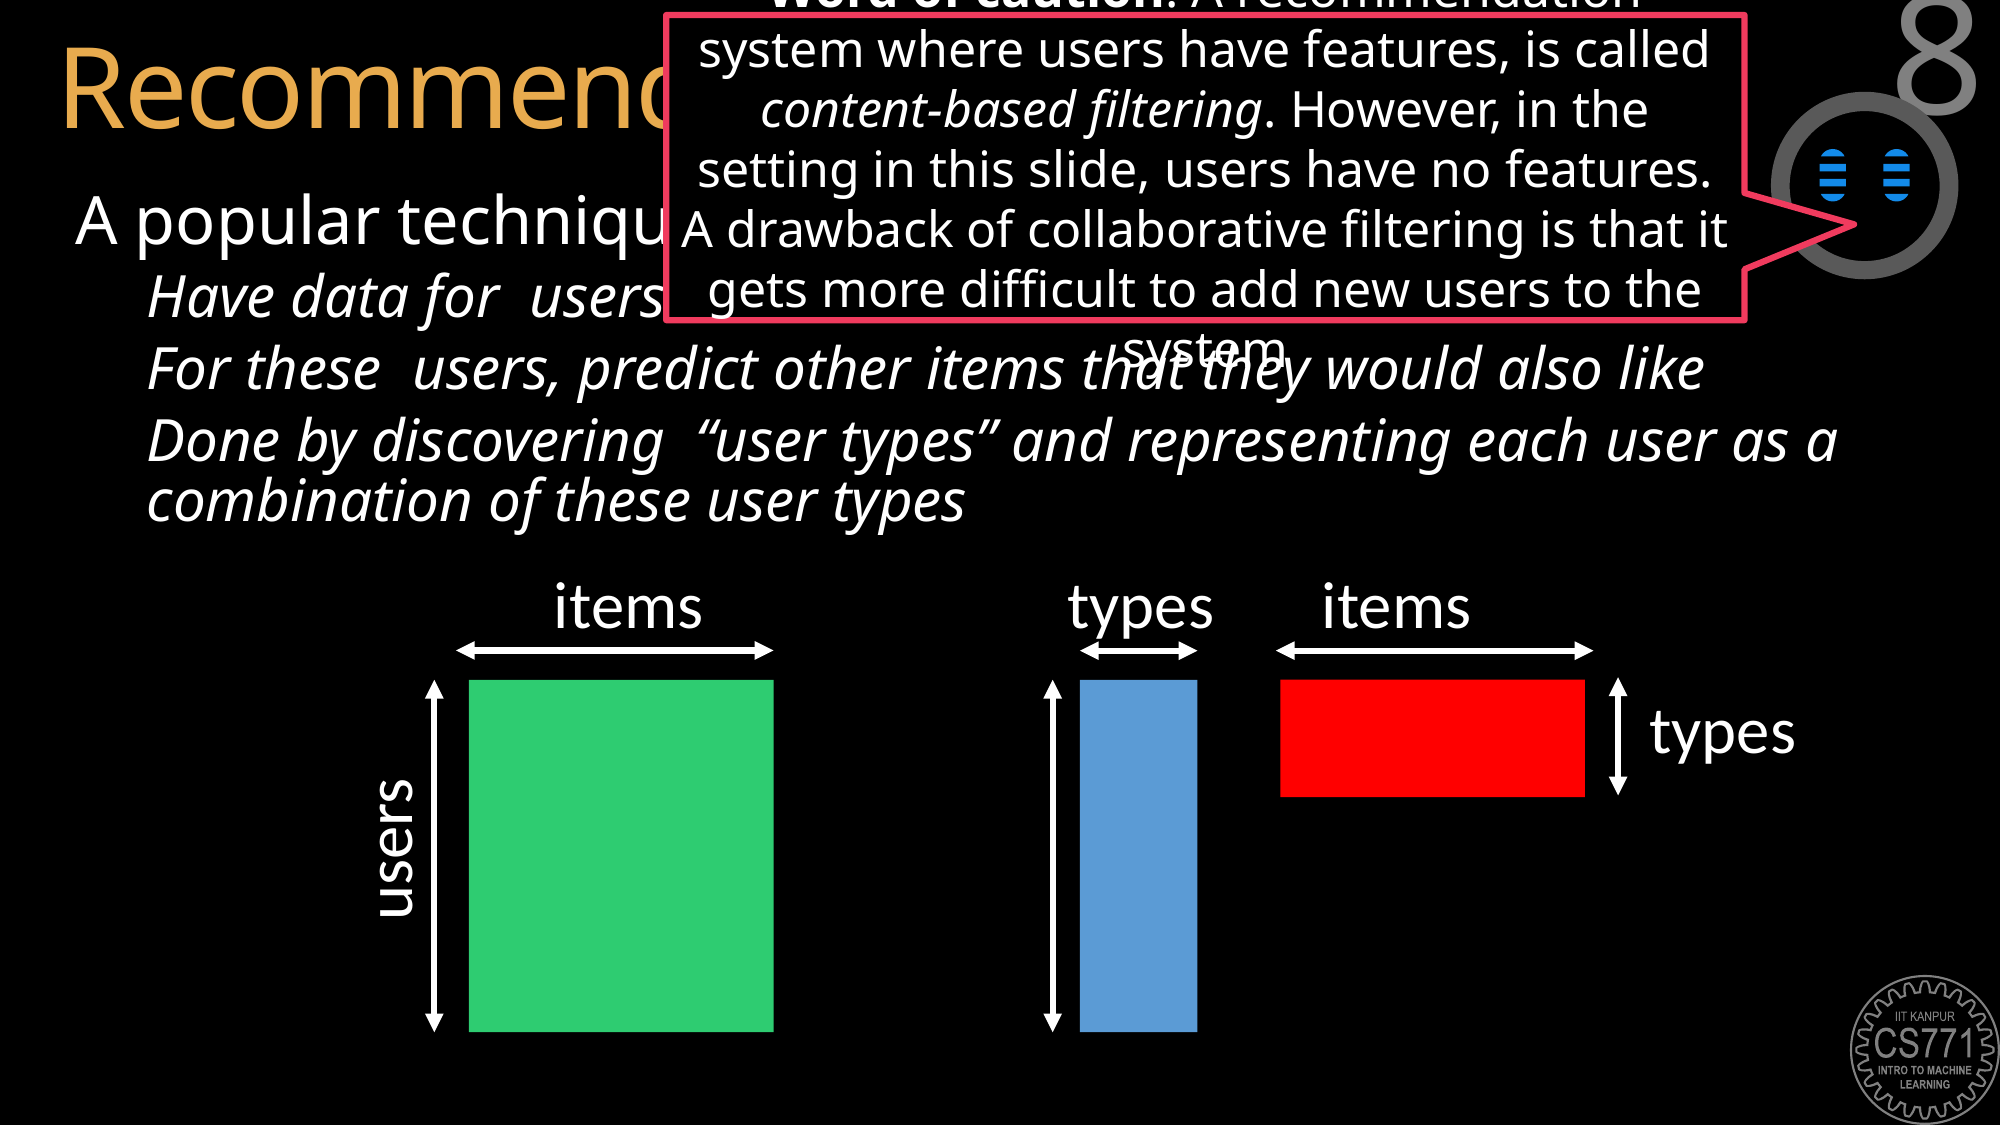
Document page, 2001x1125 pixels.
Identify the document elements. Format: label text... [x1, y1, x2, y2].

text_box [1770, 91, 1959, 280]
slide_number 8 [1520, 6, 2000, 183]
text_box Word of caution: A recommendation system where users have features, is called content-based filtering. However, in the setting in this slide, users have no features. A drawback of collaborative filtering is that it gets more difficult to add new users to the system [665, 14, 1770, 322]
title Recommendation Systems [41, 5, 1945, 183]
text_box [338, 554, 1881, 1033]
